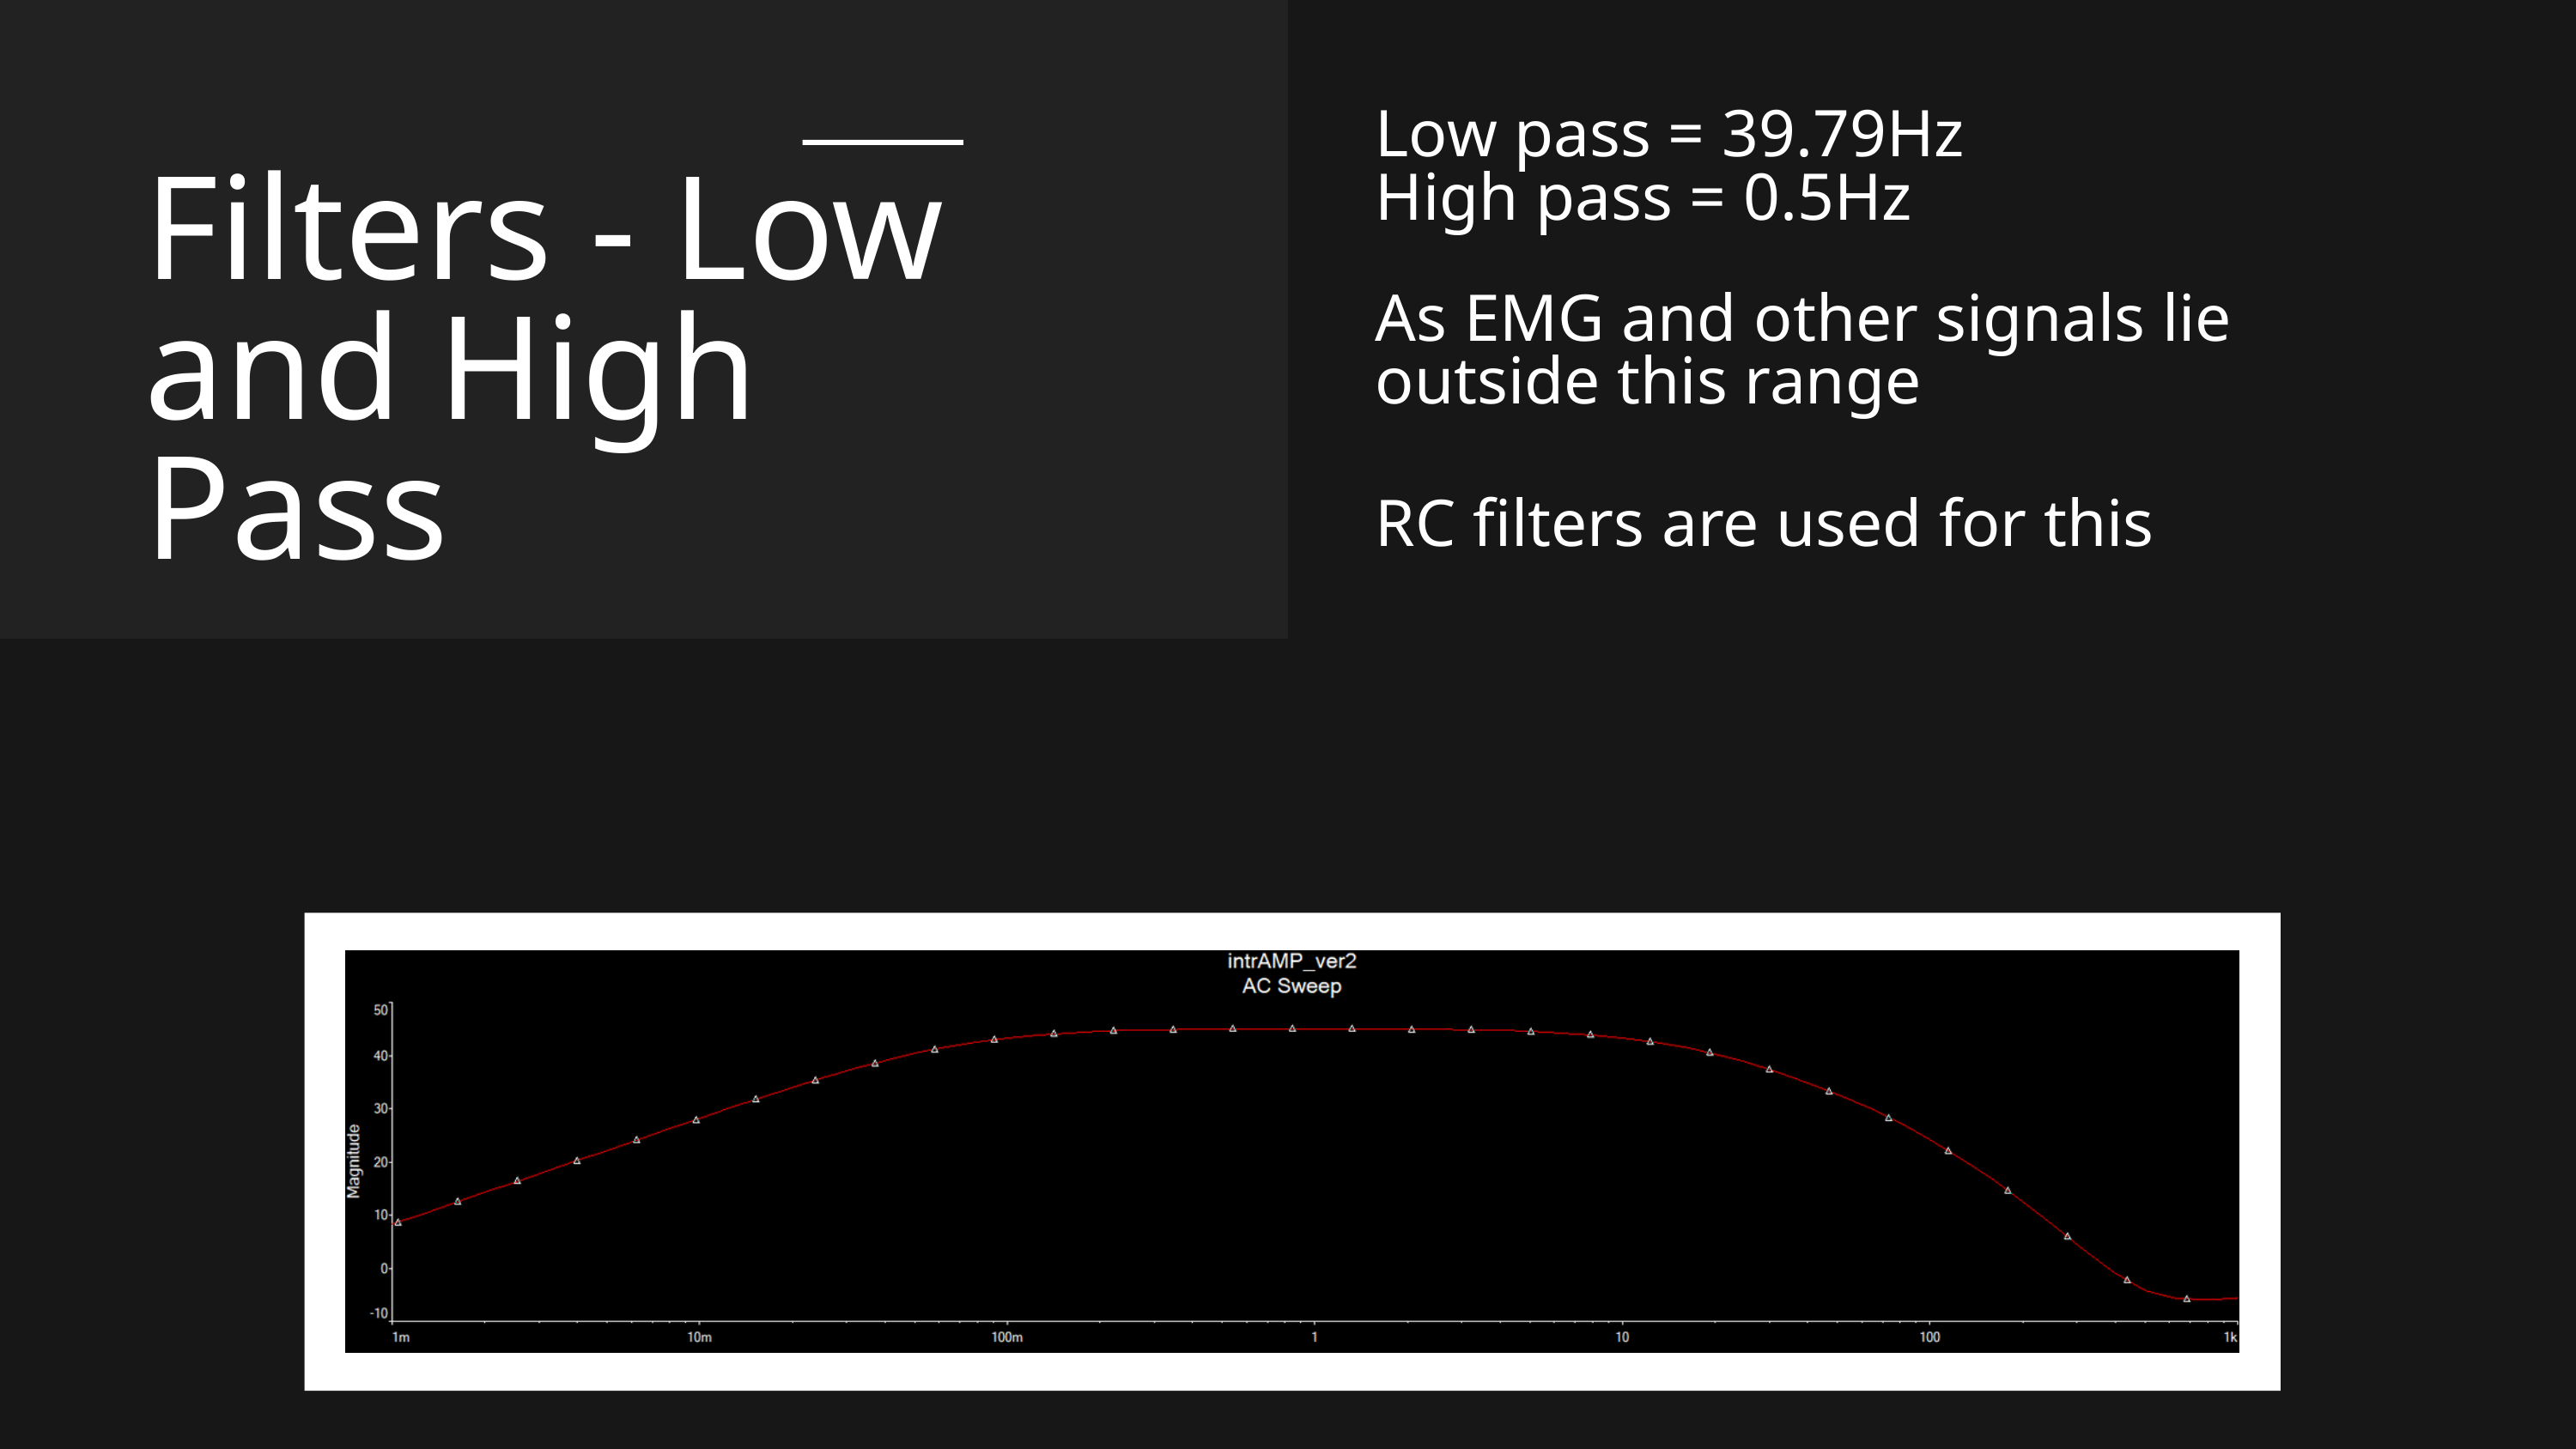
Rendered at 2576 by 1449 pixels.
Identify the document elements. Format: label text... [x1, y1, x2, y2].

text_box [304, 912, 2281, 1391]
text_box RC filters are used for this [1375, 496, 2323, 560]
text_box Filters - Low and High Pass [144, 167, 1092, 589]
picture [345, 950, 2240, 1354]
text_box Low pass = 39.79Hz High pass = 0.5Hz [1375, 106, 2323, 233]
text_box As EMG and other signals lie outside this range [1375, 290, 2323, 417]
text_box [0, 0, 1288, 639]
text_box [802, 139, 963, 145]
